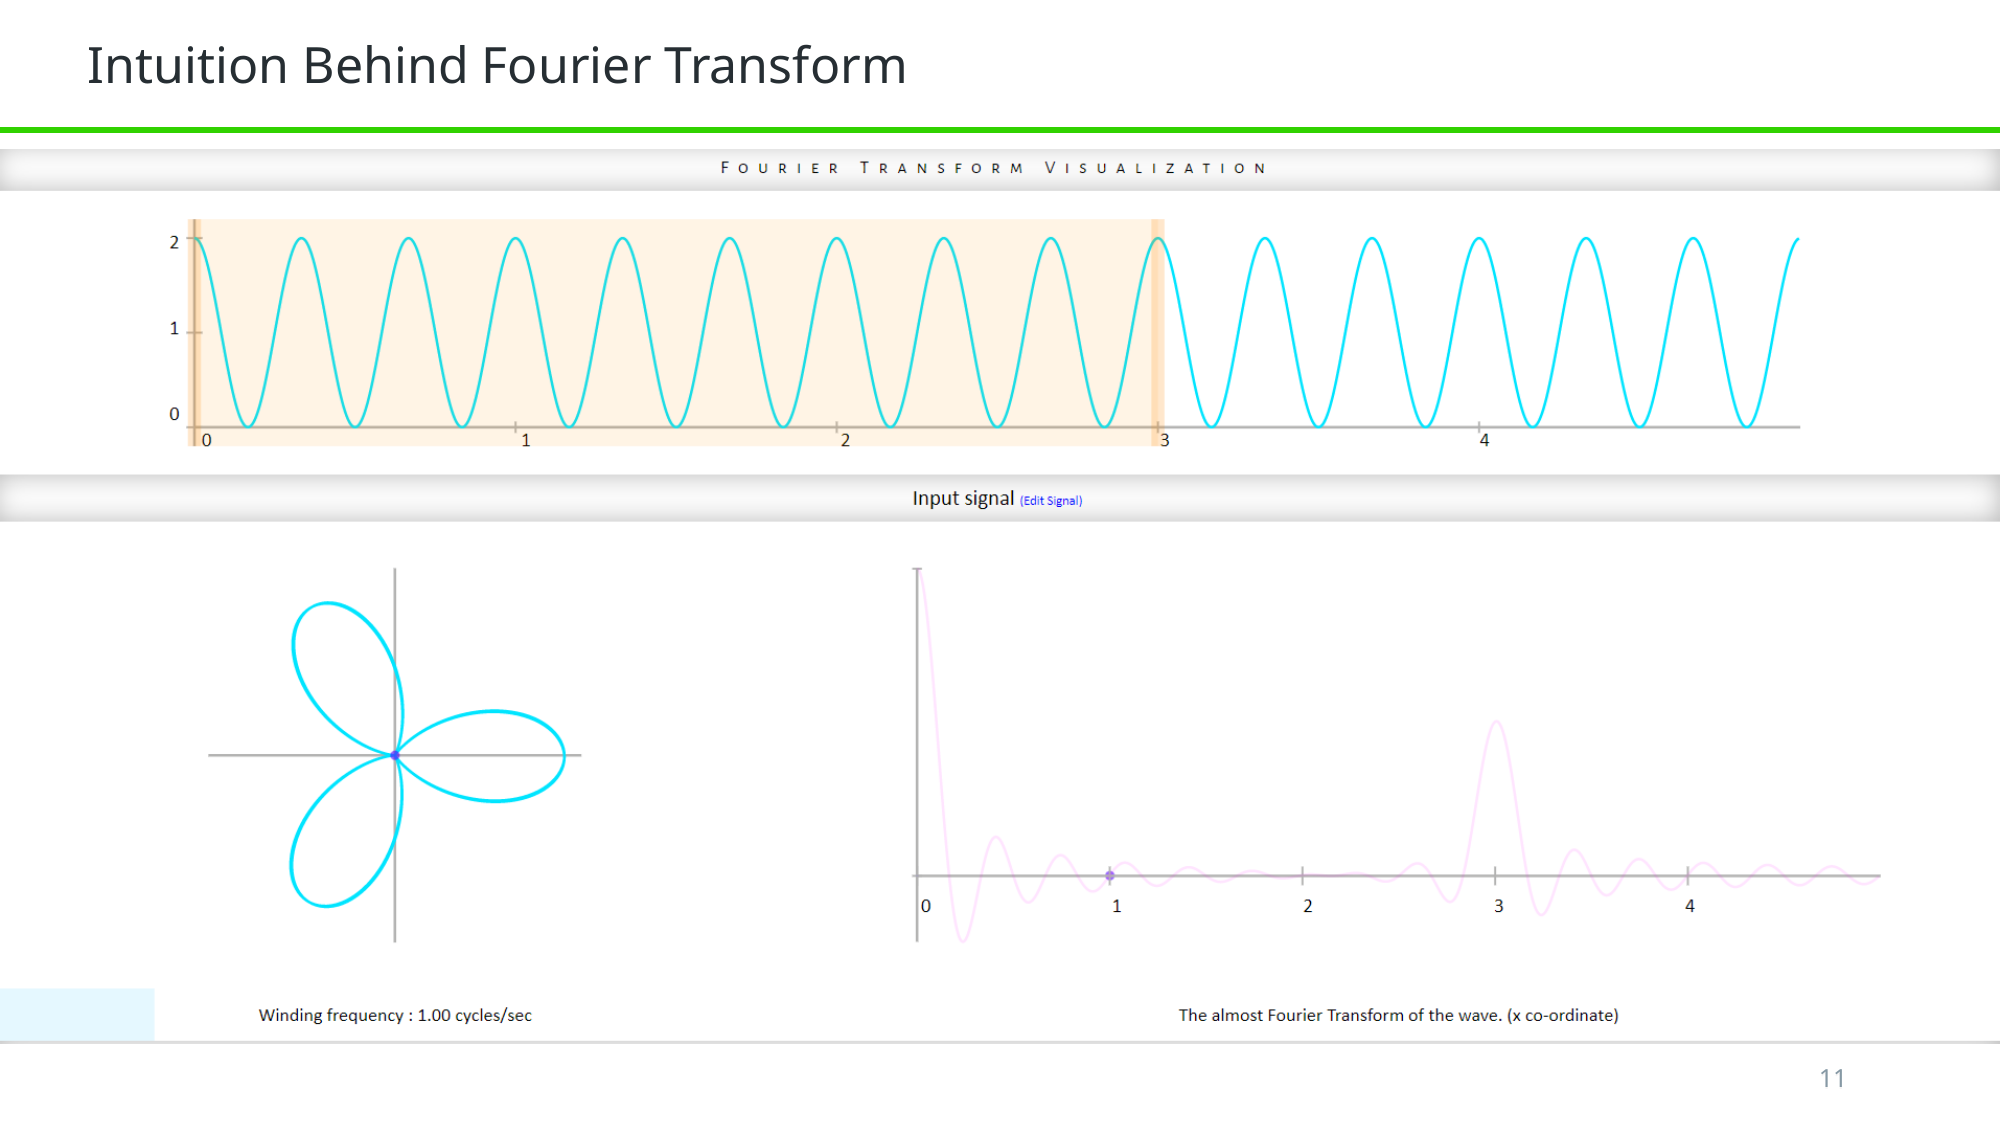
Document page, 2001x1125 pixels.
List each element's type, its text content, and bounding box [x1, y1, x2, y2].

picture [0, 149, 2000, 1044]
text_box 11 [1791, 1058, 1863, 1102]
text_box Intuition Behind Fourier Transform [72, 22, 1792, 112]
